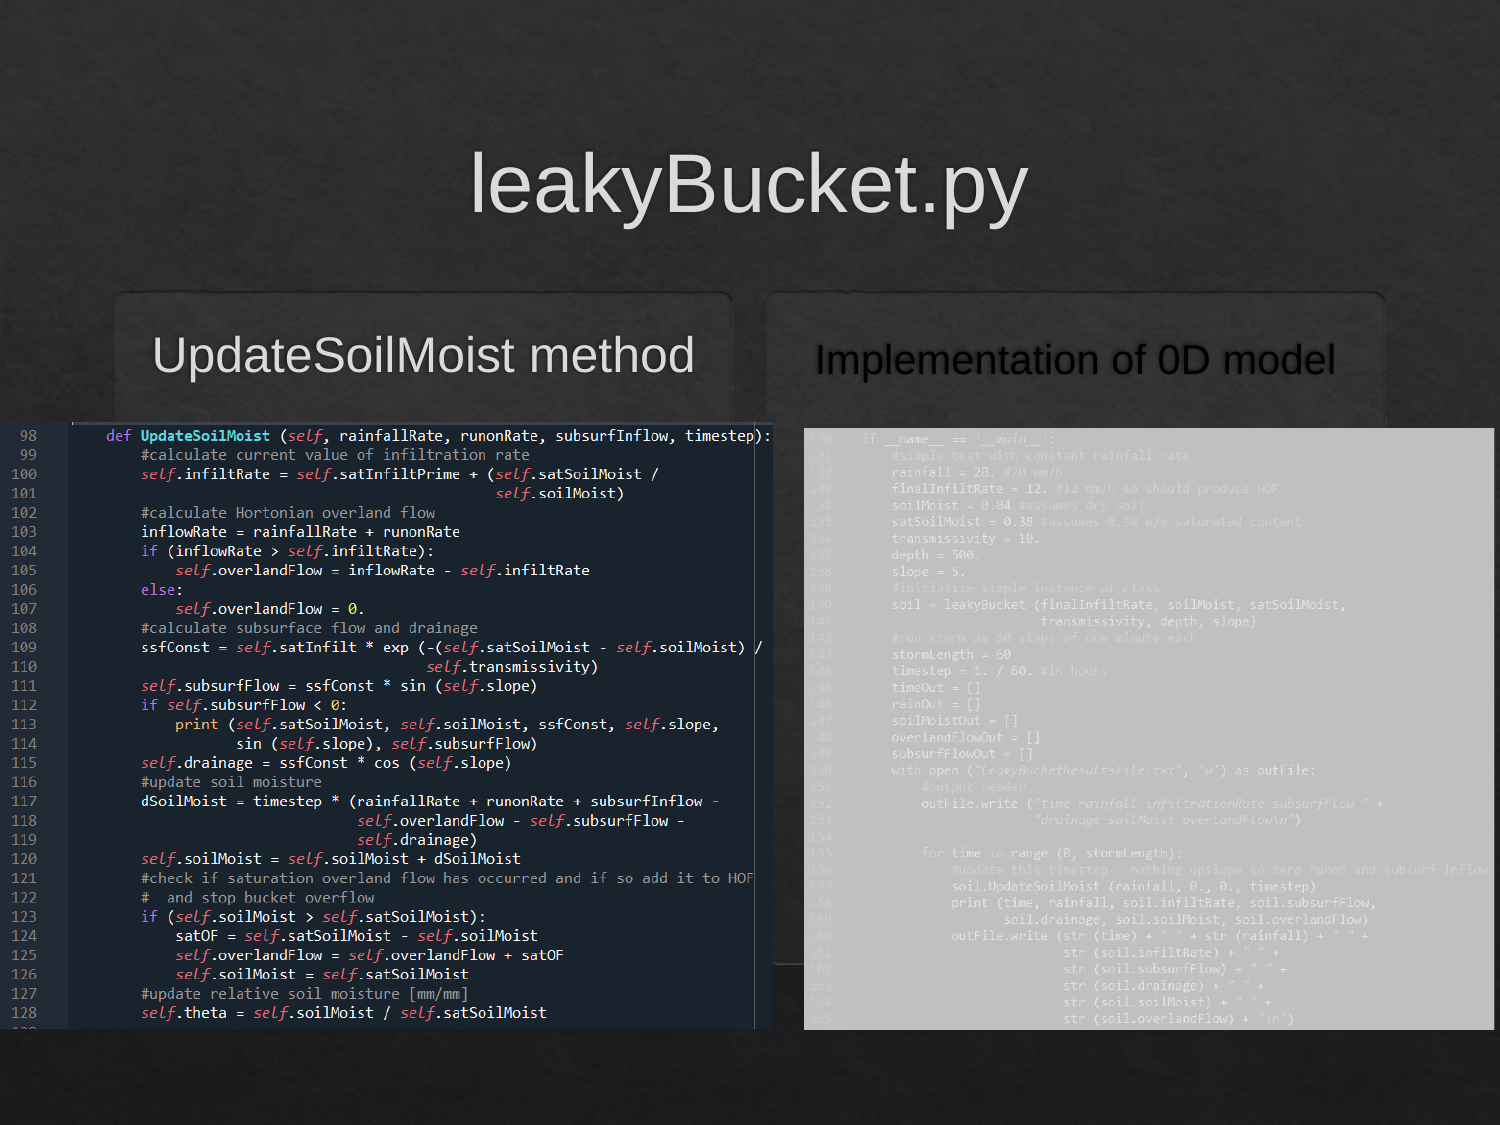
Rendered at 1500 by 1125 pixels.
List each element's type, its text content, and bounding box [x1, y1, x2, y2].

picture [0, 290, 1495, 1030]
list UpdateSoilMoist method [123, 301, 724, 391]
title leakyBucket.py [112, 99, 1387, 260]
list Implementation of 0D model [774, 301, 1377, 391]
